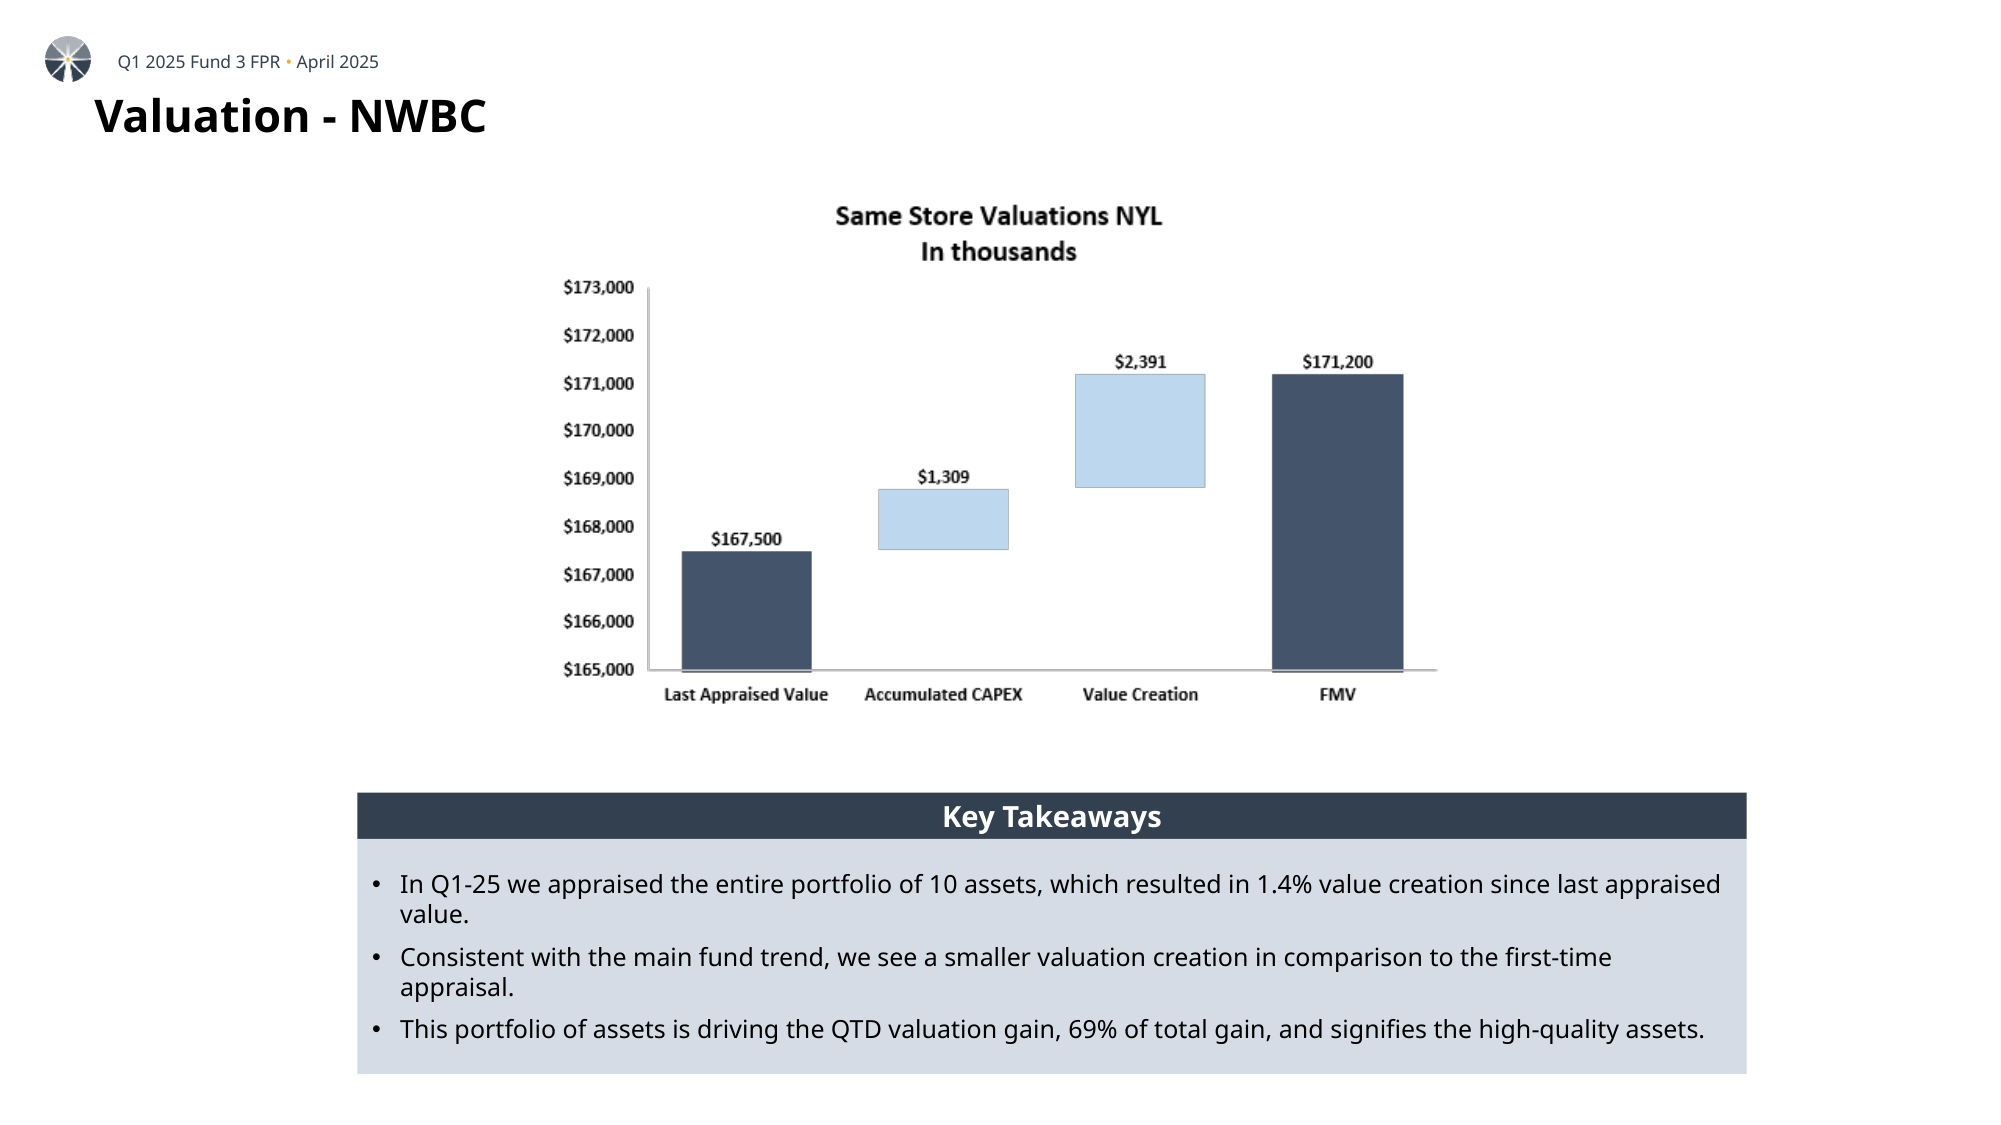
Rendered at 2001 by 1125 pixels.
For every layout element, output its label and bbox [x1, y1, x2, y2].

picture [45, 36, 91, 82]
picture [548, 188, 1452, 721]
title [94, 58, 1747, 171]
text_box [355, 790, 1749, 1076]
